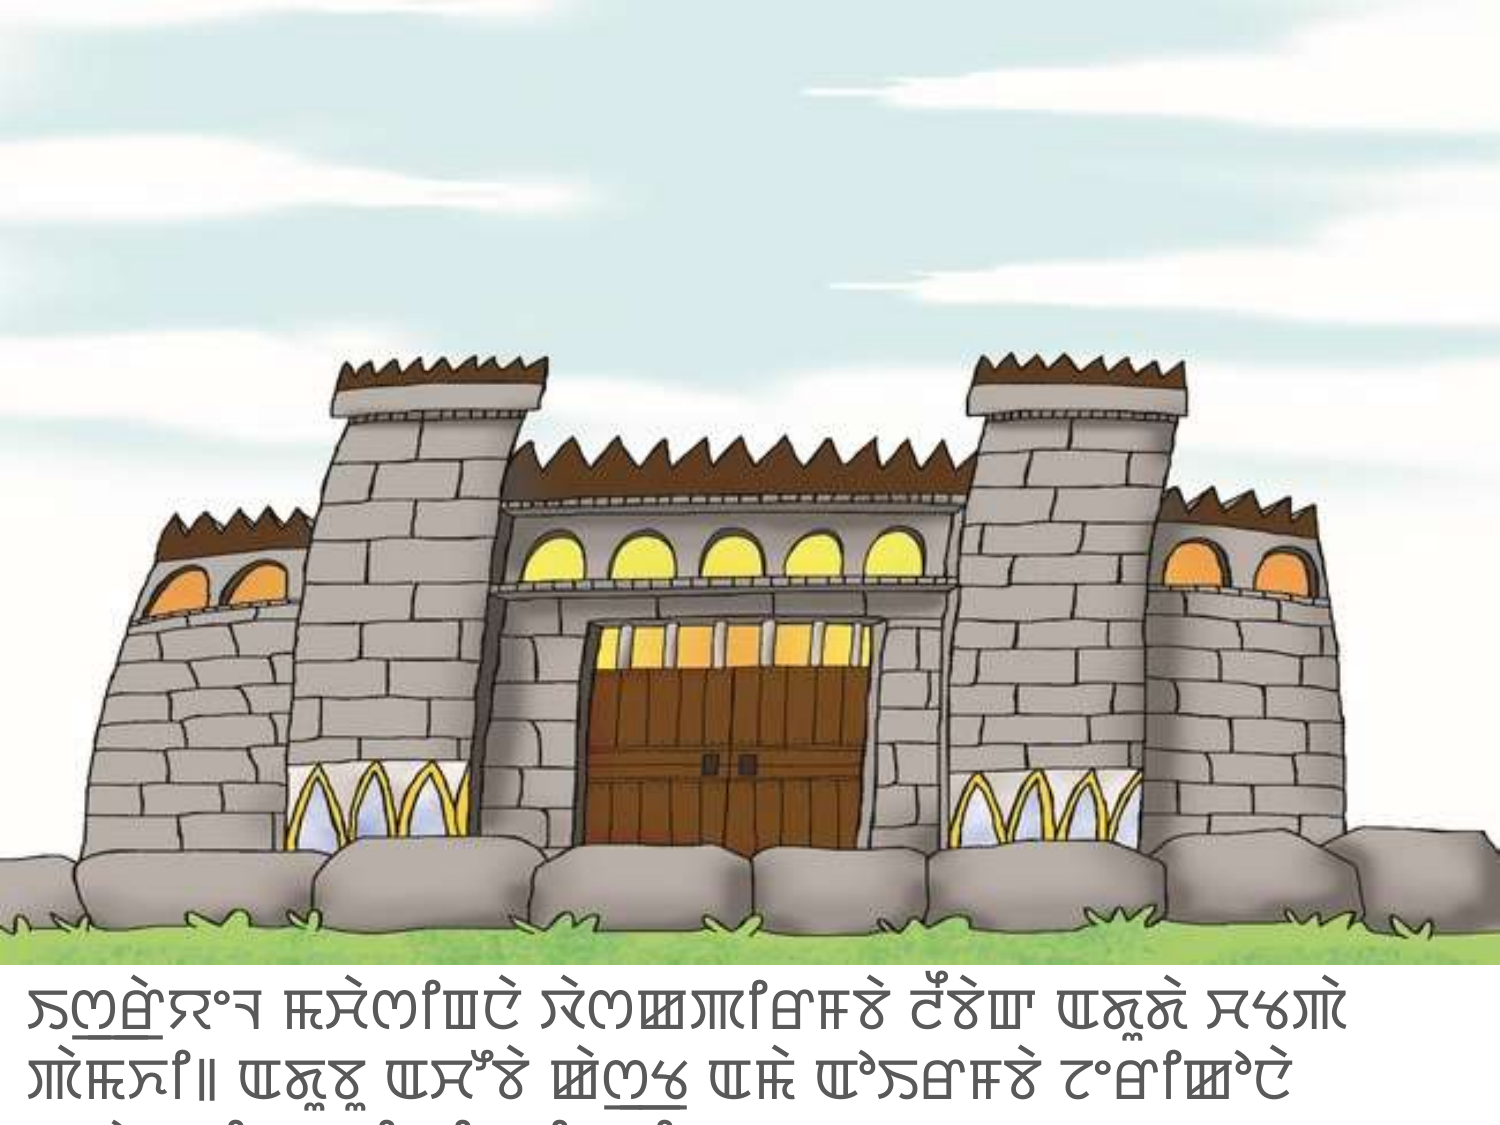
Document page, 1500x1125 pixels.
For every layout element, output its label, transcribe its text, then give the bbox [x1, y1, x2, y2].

text_box ꯏꯁ꯭ꯔꯥꯌꯦꯜ ꯃꯆꯥꯁꯤꯡꯅꯥ ꯋꯥꯁꯀꯄꯤꯔꯝꯕꯥ ꯂꯩꯕꯥꯛ ꯑꯗꯨꯗꯥ ꯆꯠꯄꯥ ꯄꯥꯃꯈꯤ꯫ ꯑꯗꯨꯕꯨ ꯑꯆꯧꯕꯥ ꯀꯥꯁ꯭ꯠ ꯑꯃꯥ ꯑꯣꯏꯔꯝꯕꯥ ꯖꯦꯔꯤꯀꯣꯅꯥ ꯃꯈꯣꯌꯒꯤ ꯂꯝꯕꯤ ꯊꯤꯡꯖꯤꯅꯈꯤ꯫ [11, 973, 1483, 1125]
picture [0, 0, 1500, 965]
